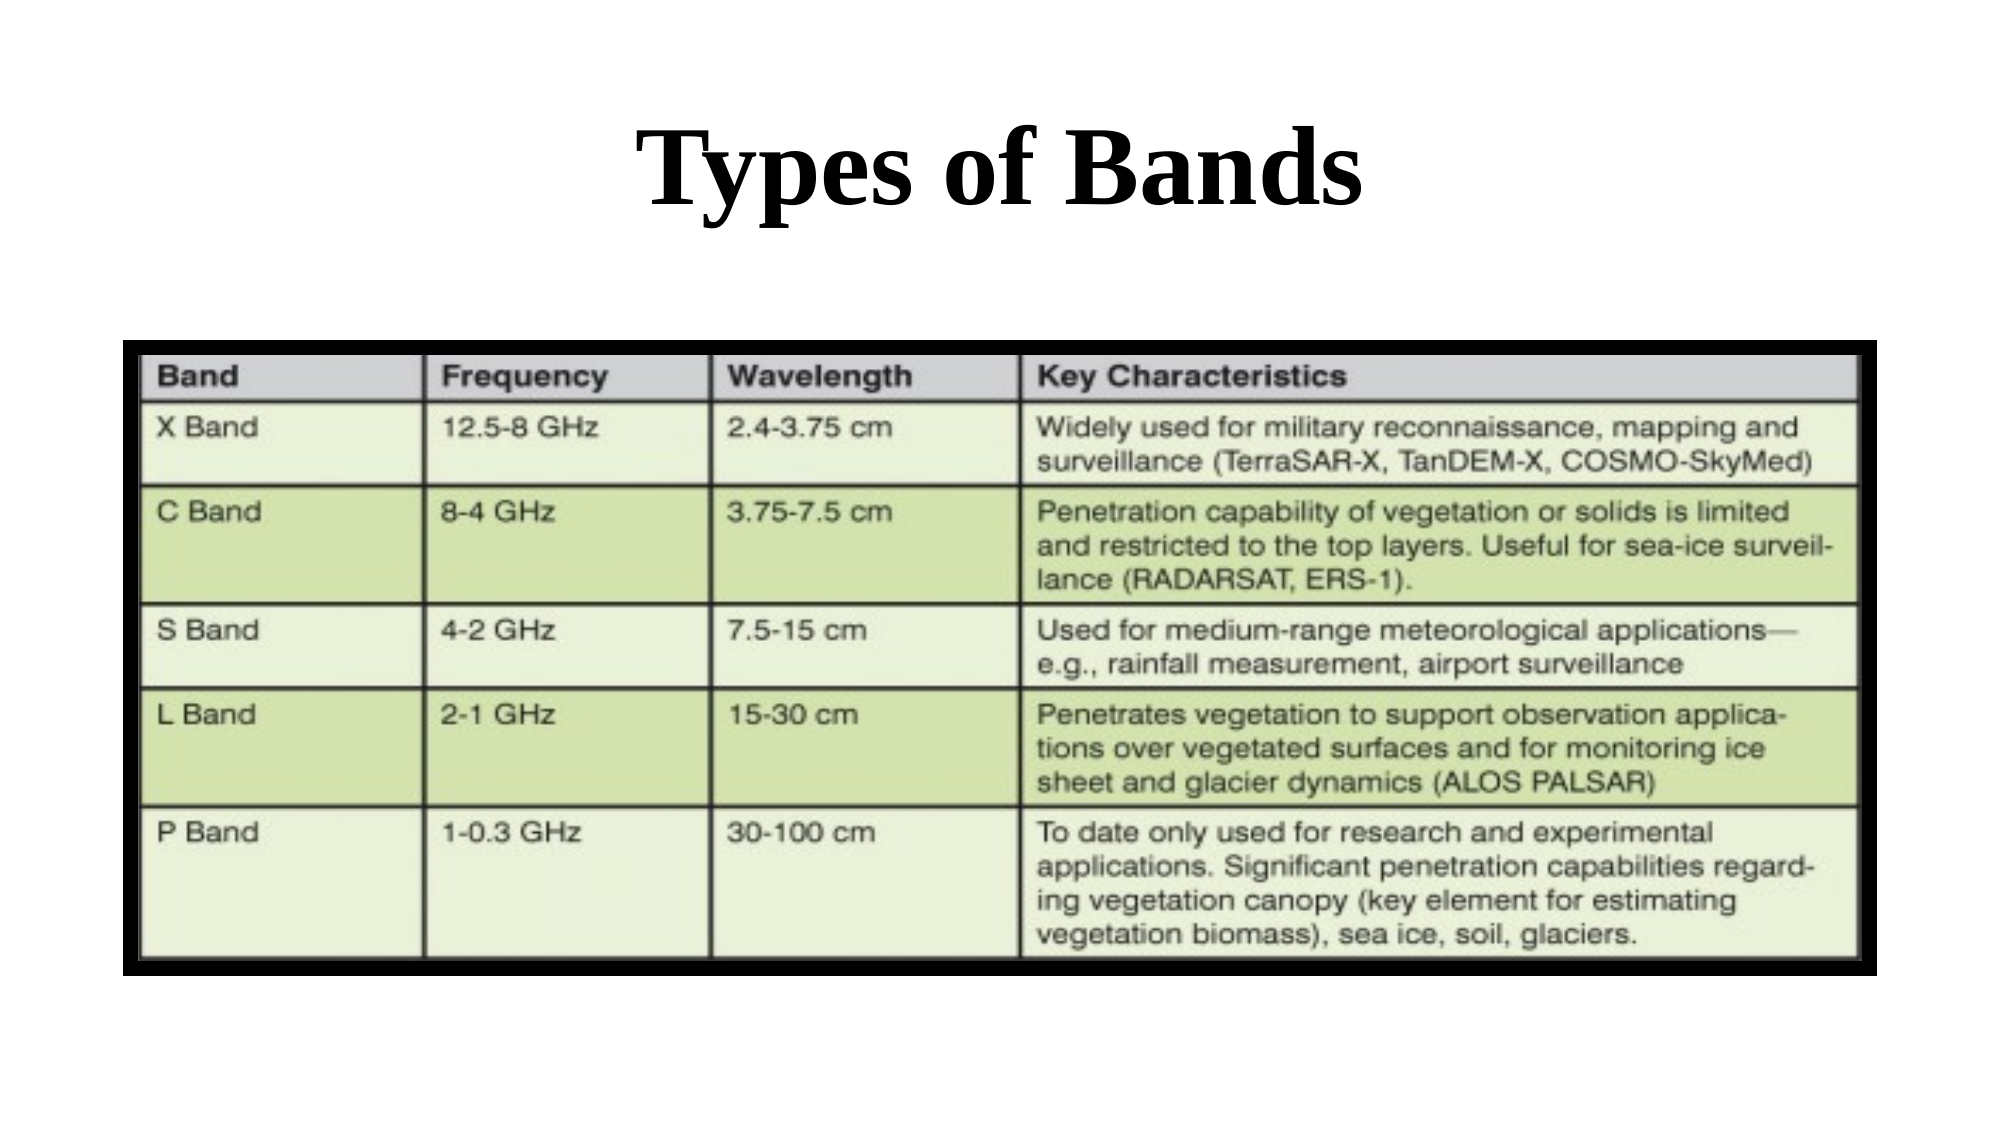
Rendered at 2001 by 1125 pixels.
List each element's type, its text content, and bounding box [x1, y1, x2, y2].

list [137, 354, 1863, 962]
title Types of Bands [137, 59, 1863, 278]
